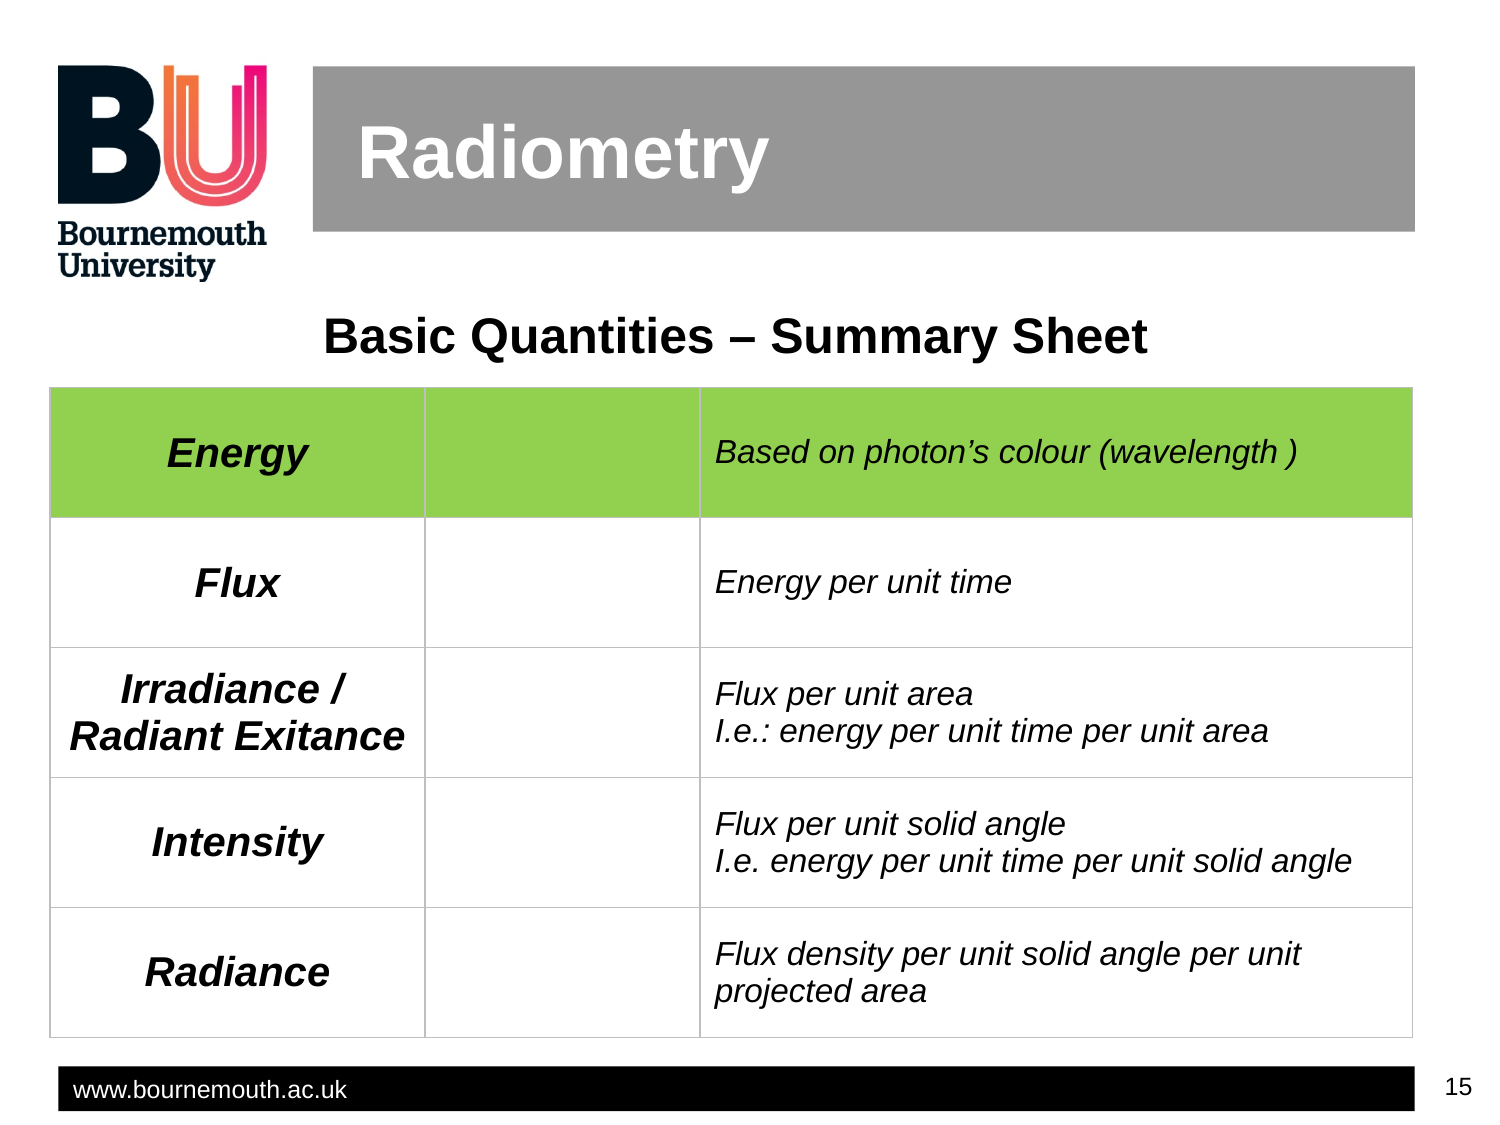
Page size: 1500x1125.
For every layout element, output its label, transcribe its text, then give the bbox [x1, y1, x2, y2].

picture [58, 58, 274, 282]
list Basic Quantities – Summary Sheet [58, 302, 1414, 1066]
title Radiometry [312, 66, 1416, 232]
